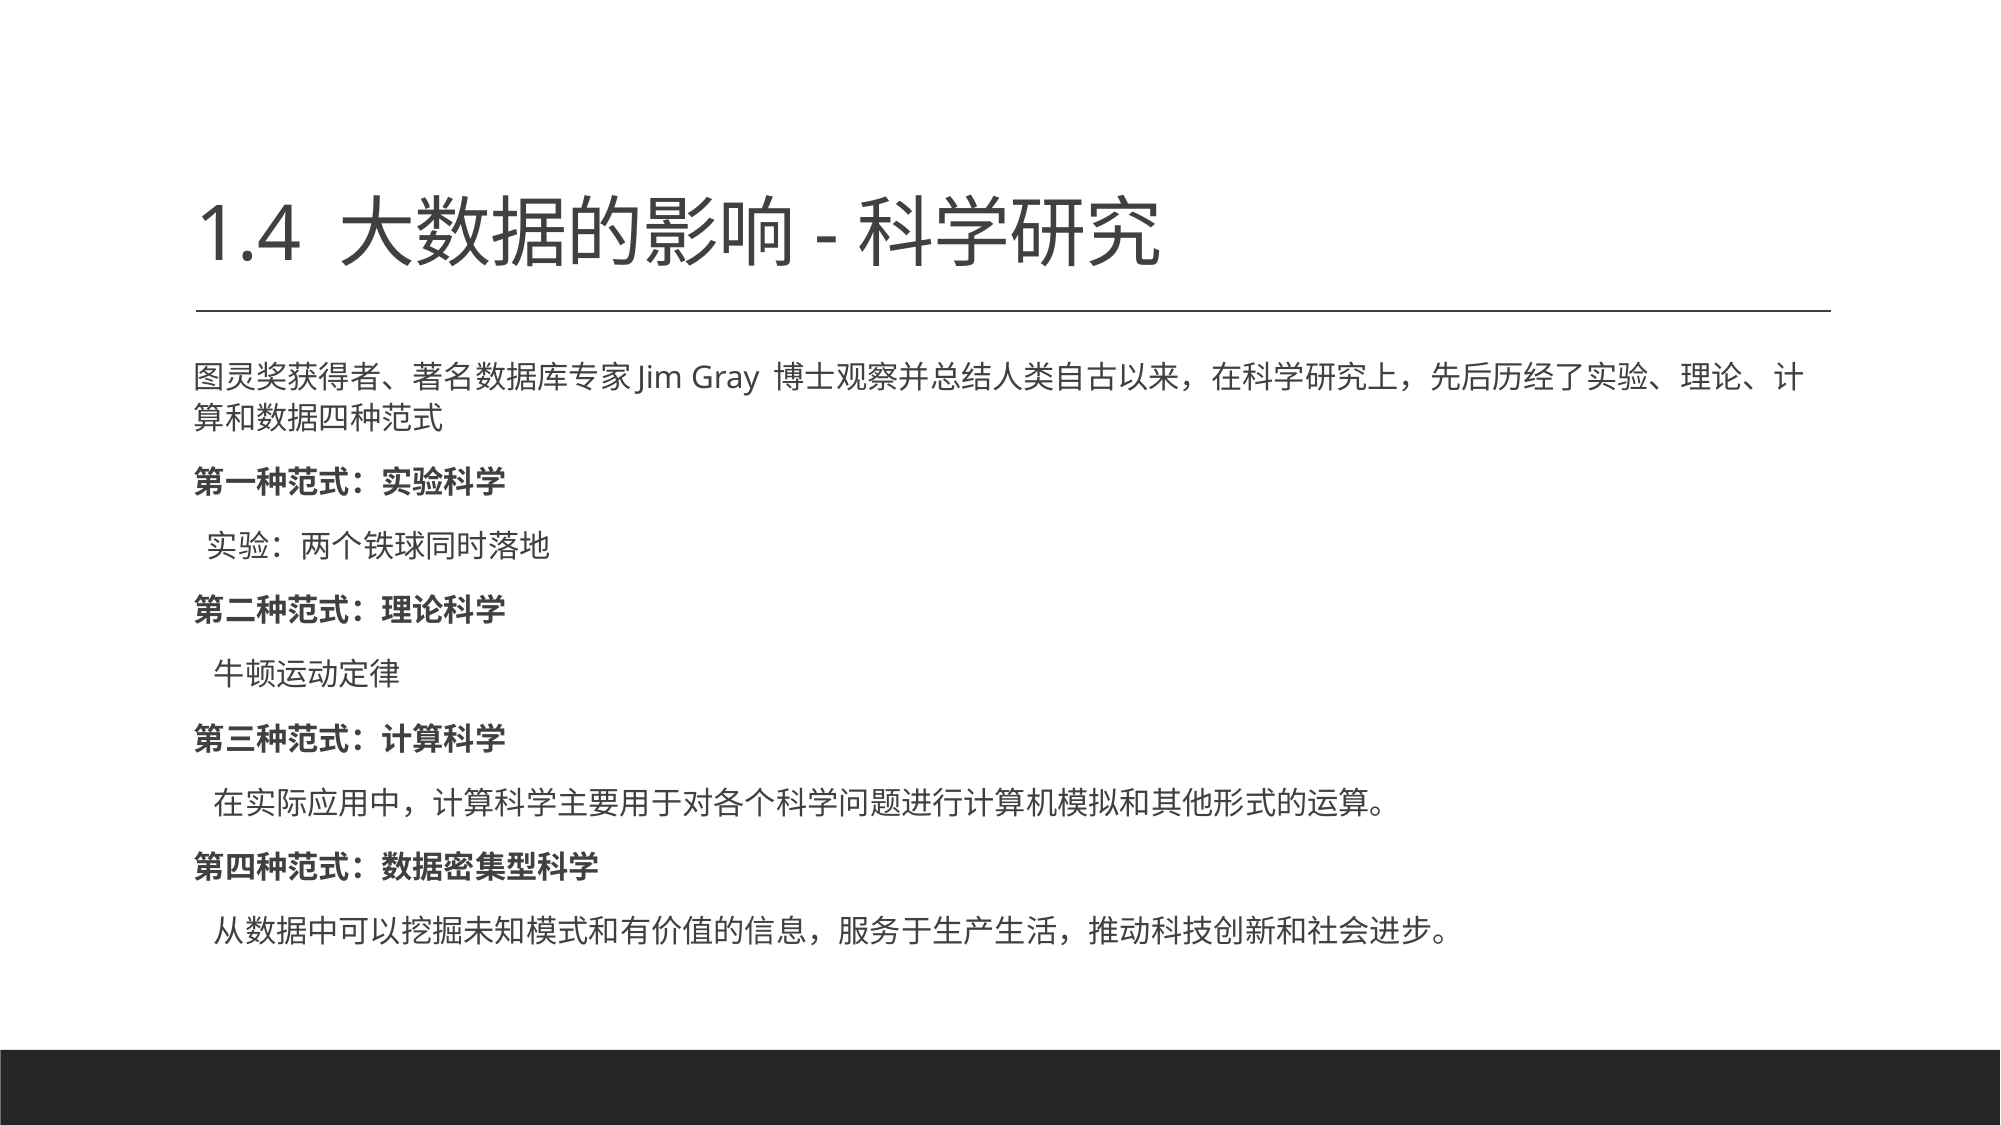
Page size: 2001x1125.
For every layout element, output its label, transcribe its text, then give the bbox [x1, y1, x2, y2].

list 图灵奖获得者、著名数据库专家Jim Gray 博士观察并总结人类自古以来，在科学研究上，先后历经了实验、理论、计算和数据四种范式 第一种范式：实验科学 实验：两个铁球同时落地 第二种范式：理论科学 牛顿运动定律 第三种范式：计算科学 在实际应用中，计算科学主要用于对各个科学问题进行计算机模拟和其他形式的运算。 第四种范式：数据密集型科学 从数据中可以挖掘未知模式和有价值的信息，服务于生产生活，推动科技创新和社会进步。 [180, 345, 1830, 963]
title 1.4 大数据的影响-科学研究 [180, 47, 1830, 285]
